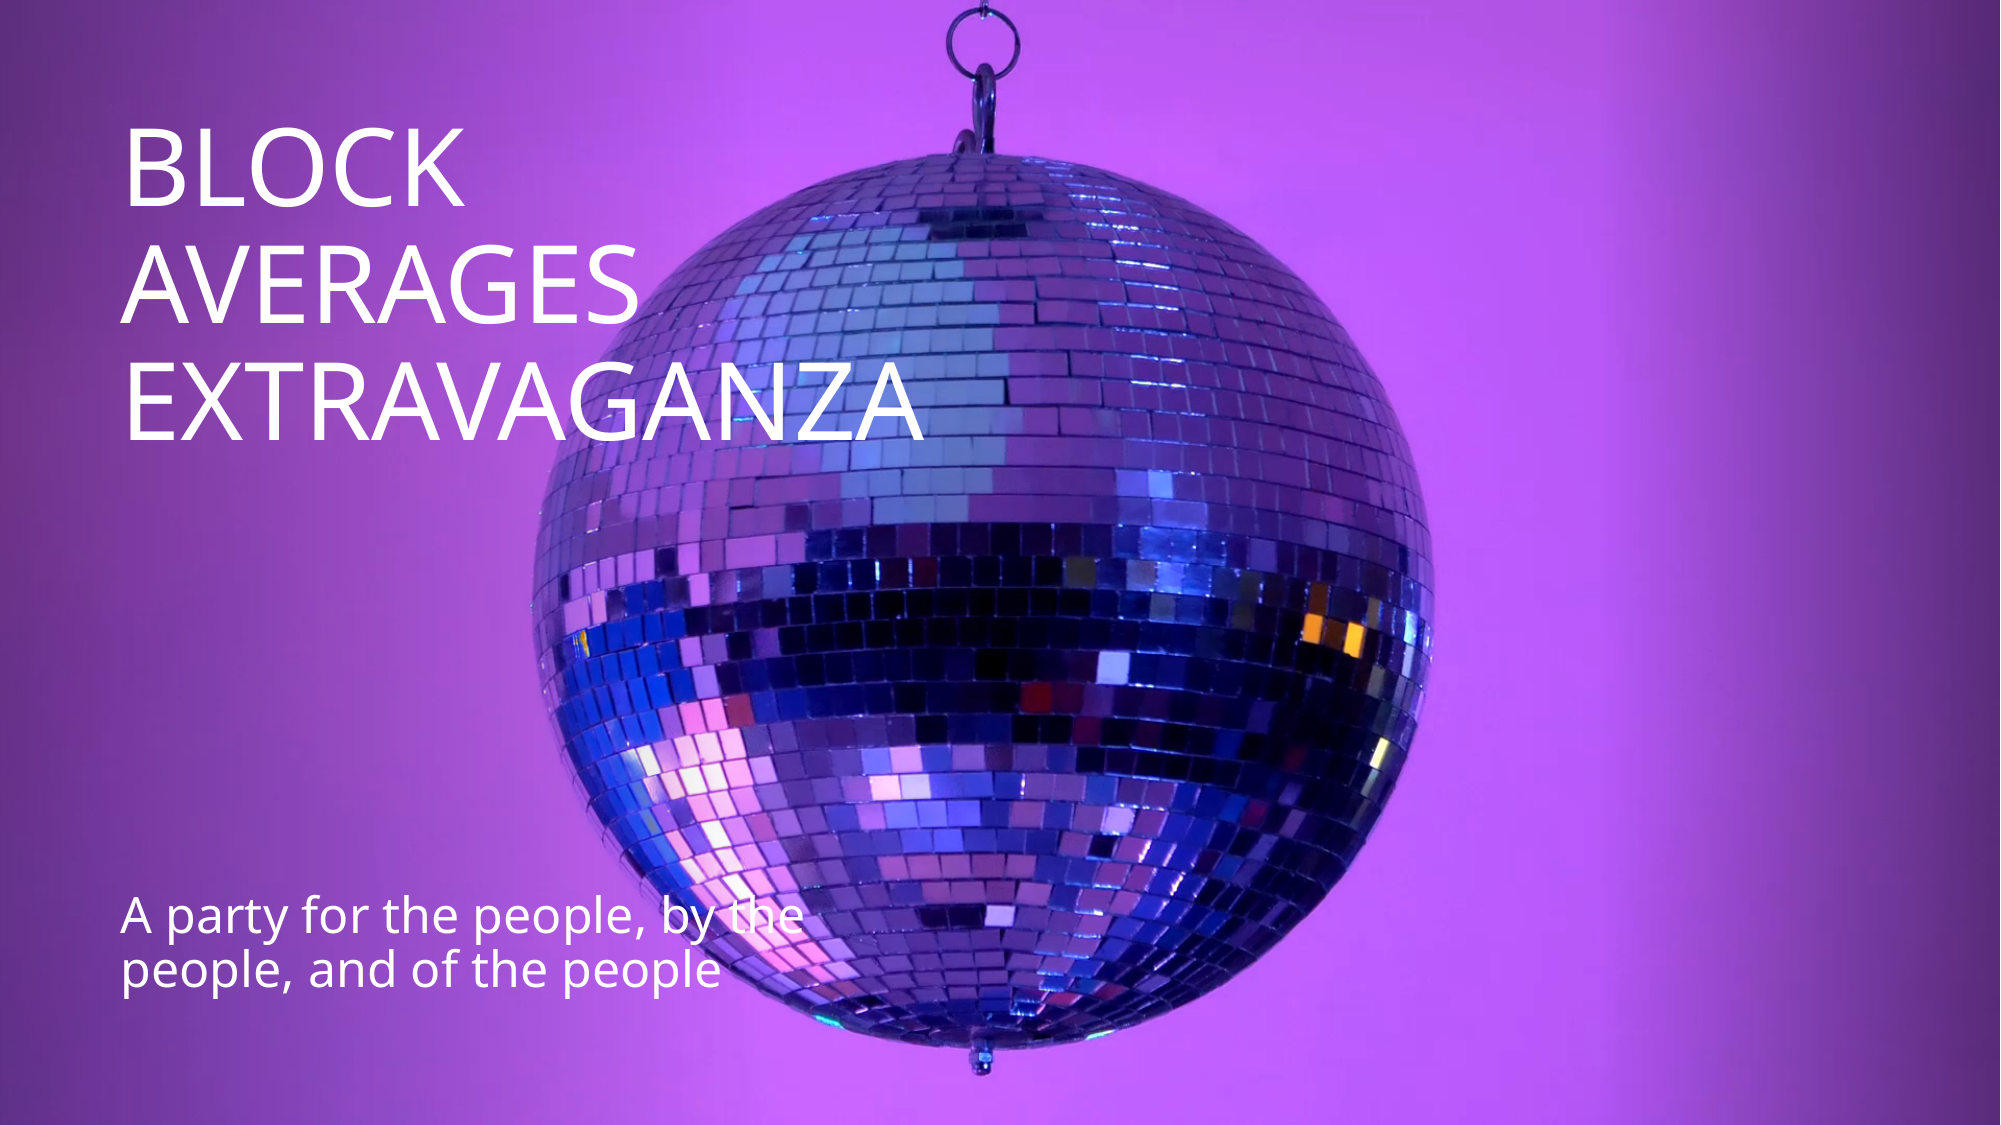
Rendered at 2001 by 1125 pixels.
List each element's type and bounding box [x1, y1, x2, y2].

text_box [0, 0, 2000, 1125]
